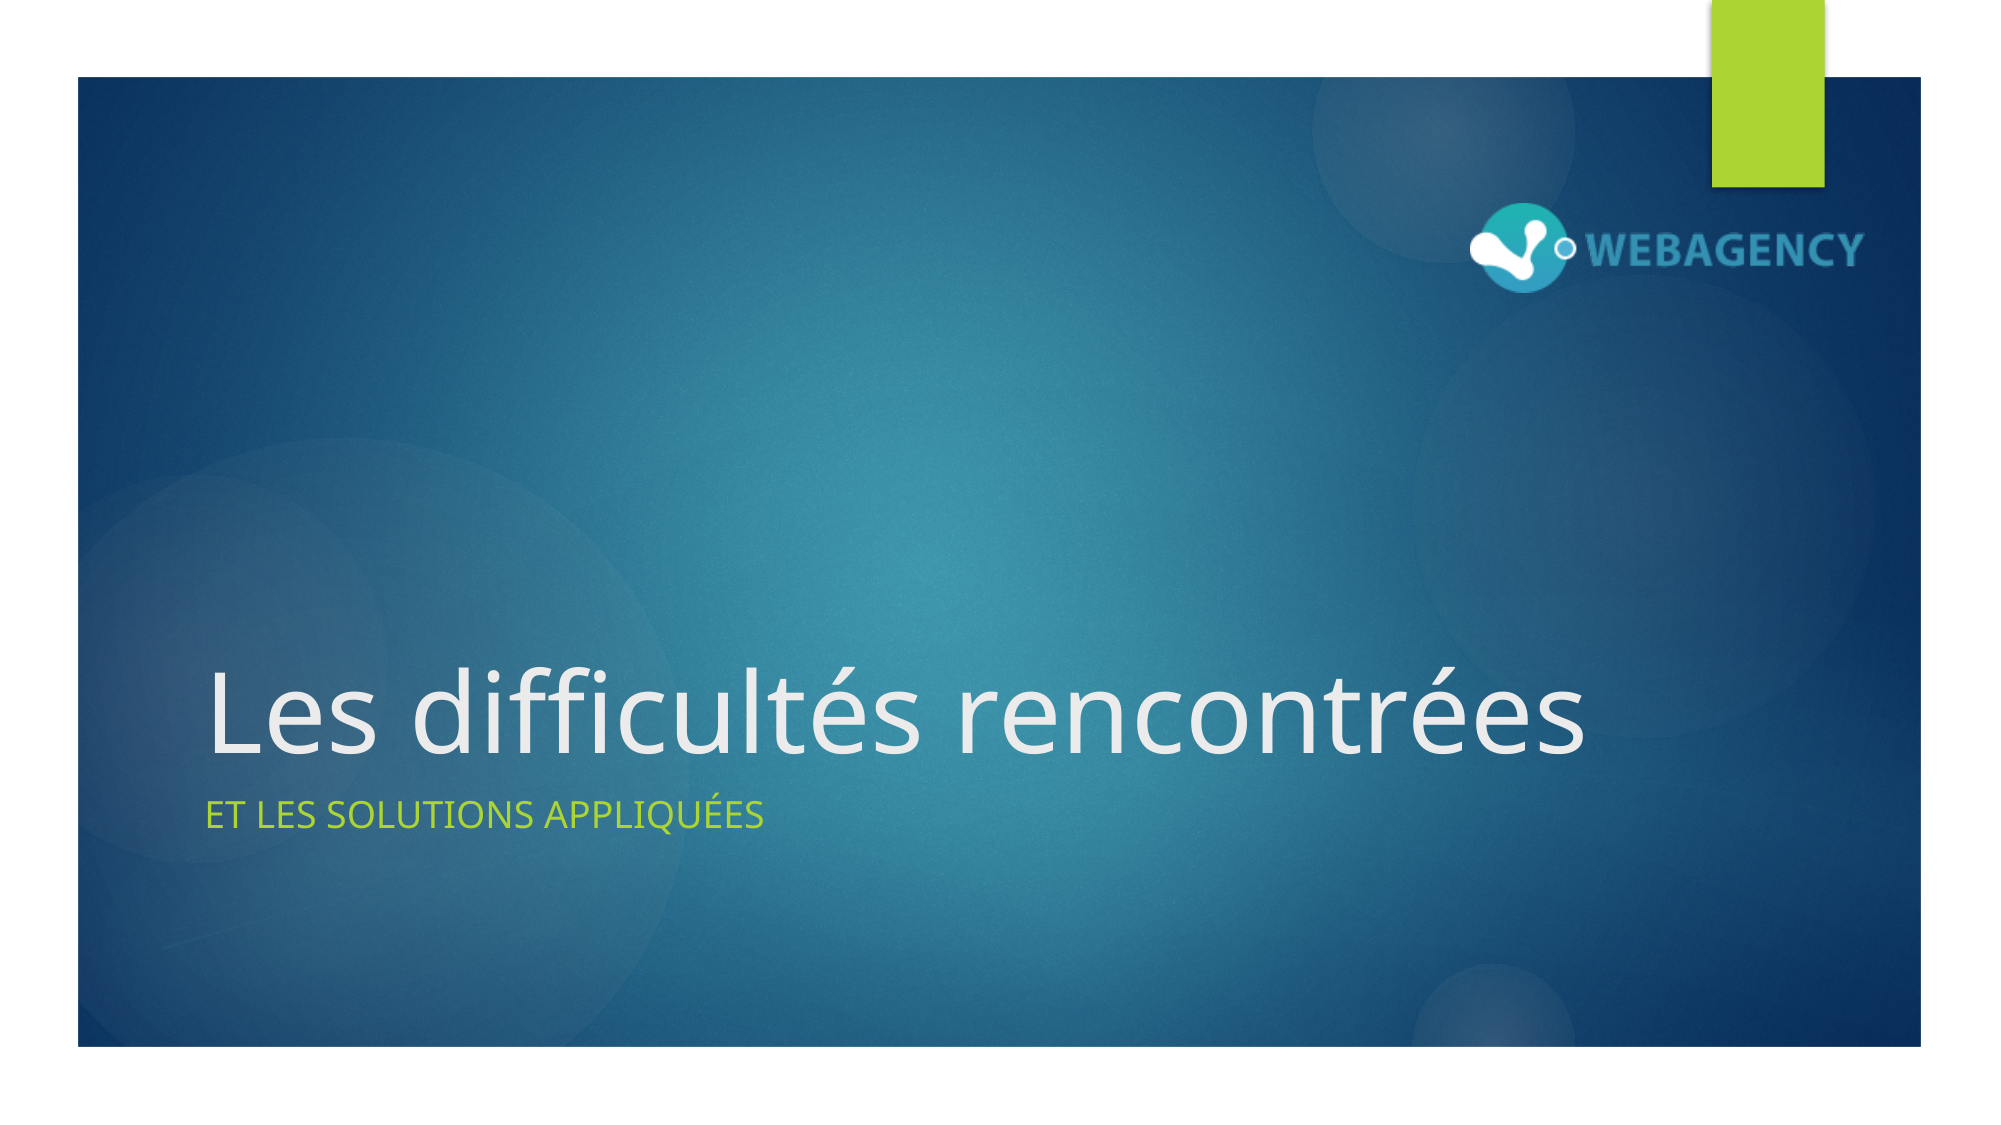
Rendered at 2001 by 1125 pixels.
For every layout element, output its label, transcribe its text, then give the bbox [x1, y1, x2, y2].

subtitle Et les solutions appliquées [189, 783, 1638, 925]
title Les difficultés rencontrées [189, 344, 1638, 783]
picture [1470, 202, 1879, 293]
